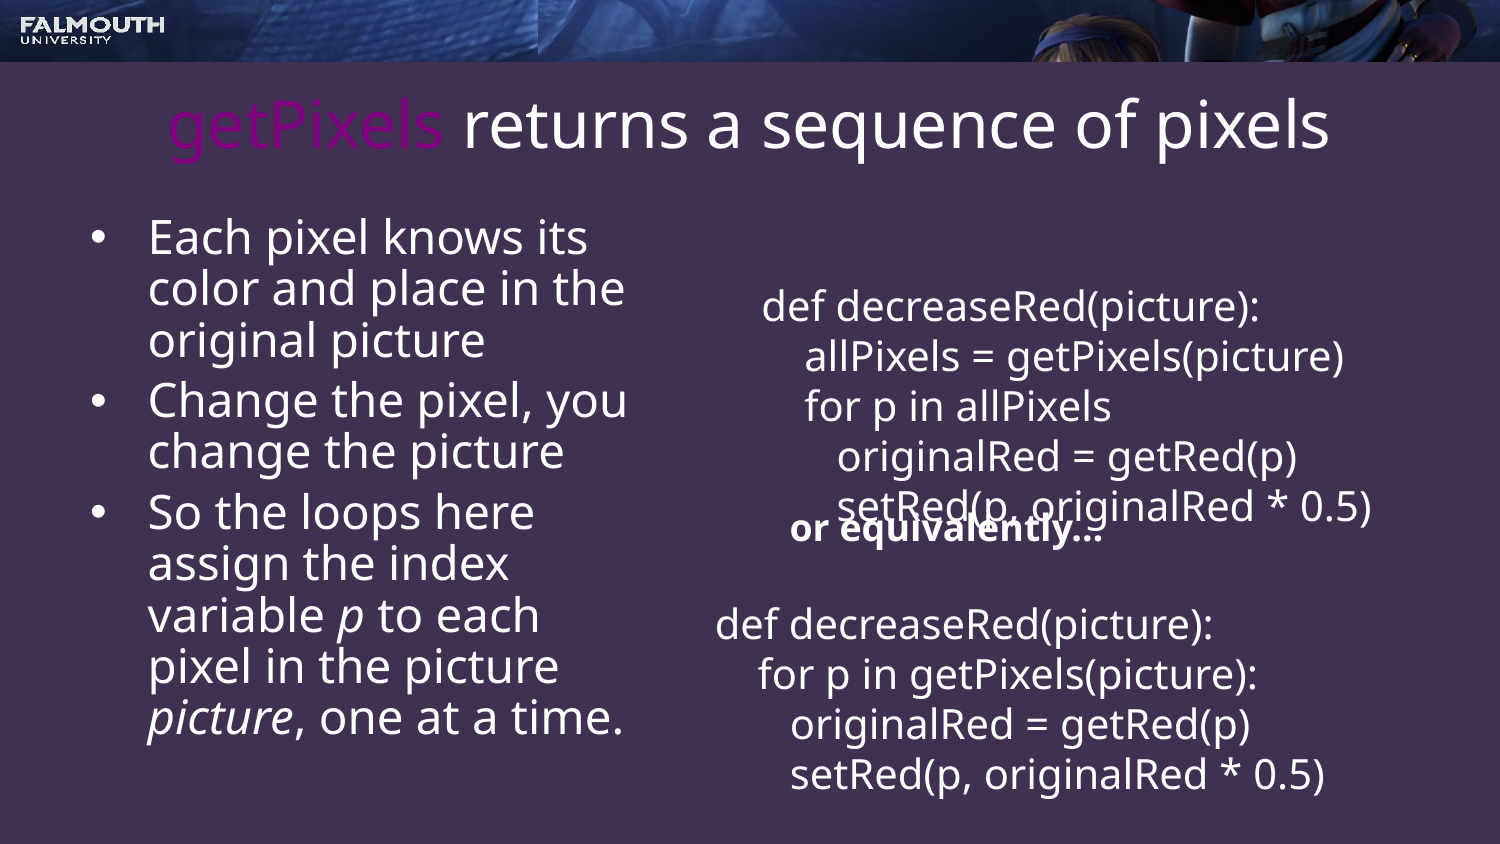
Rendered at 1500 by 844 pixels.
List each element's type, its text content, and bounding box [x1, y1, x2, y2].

text_box or equivalently… [774, 496, 1384, 557]
title getPixels returns a sequence of pixels [75, 56, 1425, 188]
list Each pixel knows its color and place in the original picture Change the pixel, you change the picture So the loops here assign the index variable p to each pixel in the picture picture, one at a time. [75, 206, 650, 779]
picture [0, 0, 1500, 62]
text_box def decreaseRed(picture): for p in getPixels(picture): originalRed = getRed(p) setRed(p, originalRed * 0.5) [699, 590, 1475, 806]
text_box def decreaseRed(picture): allPixels = getPixels(picture) for p in allPixels originalRed = getRed(p) setRed(p, originalRed * 0.5) [746, 271, 1387, 537]
